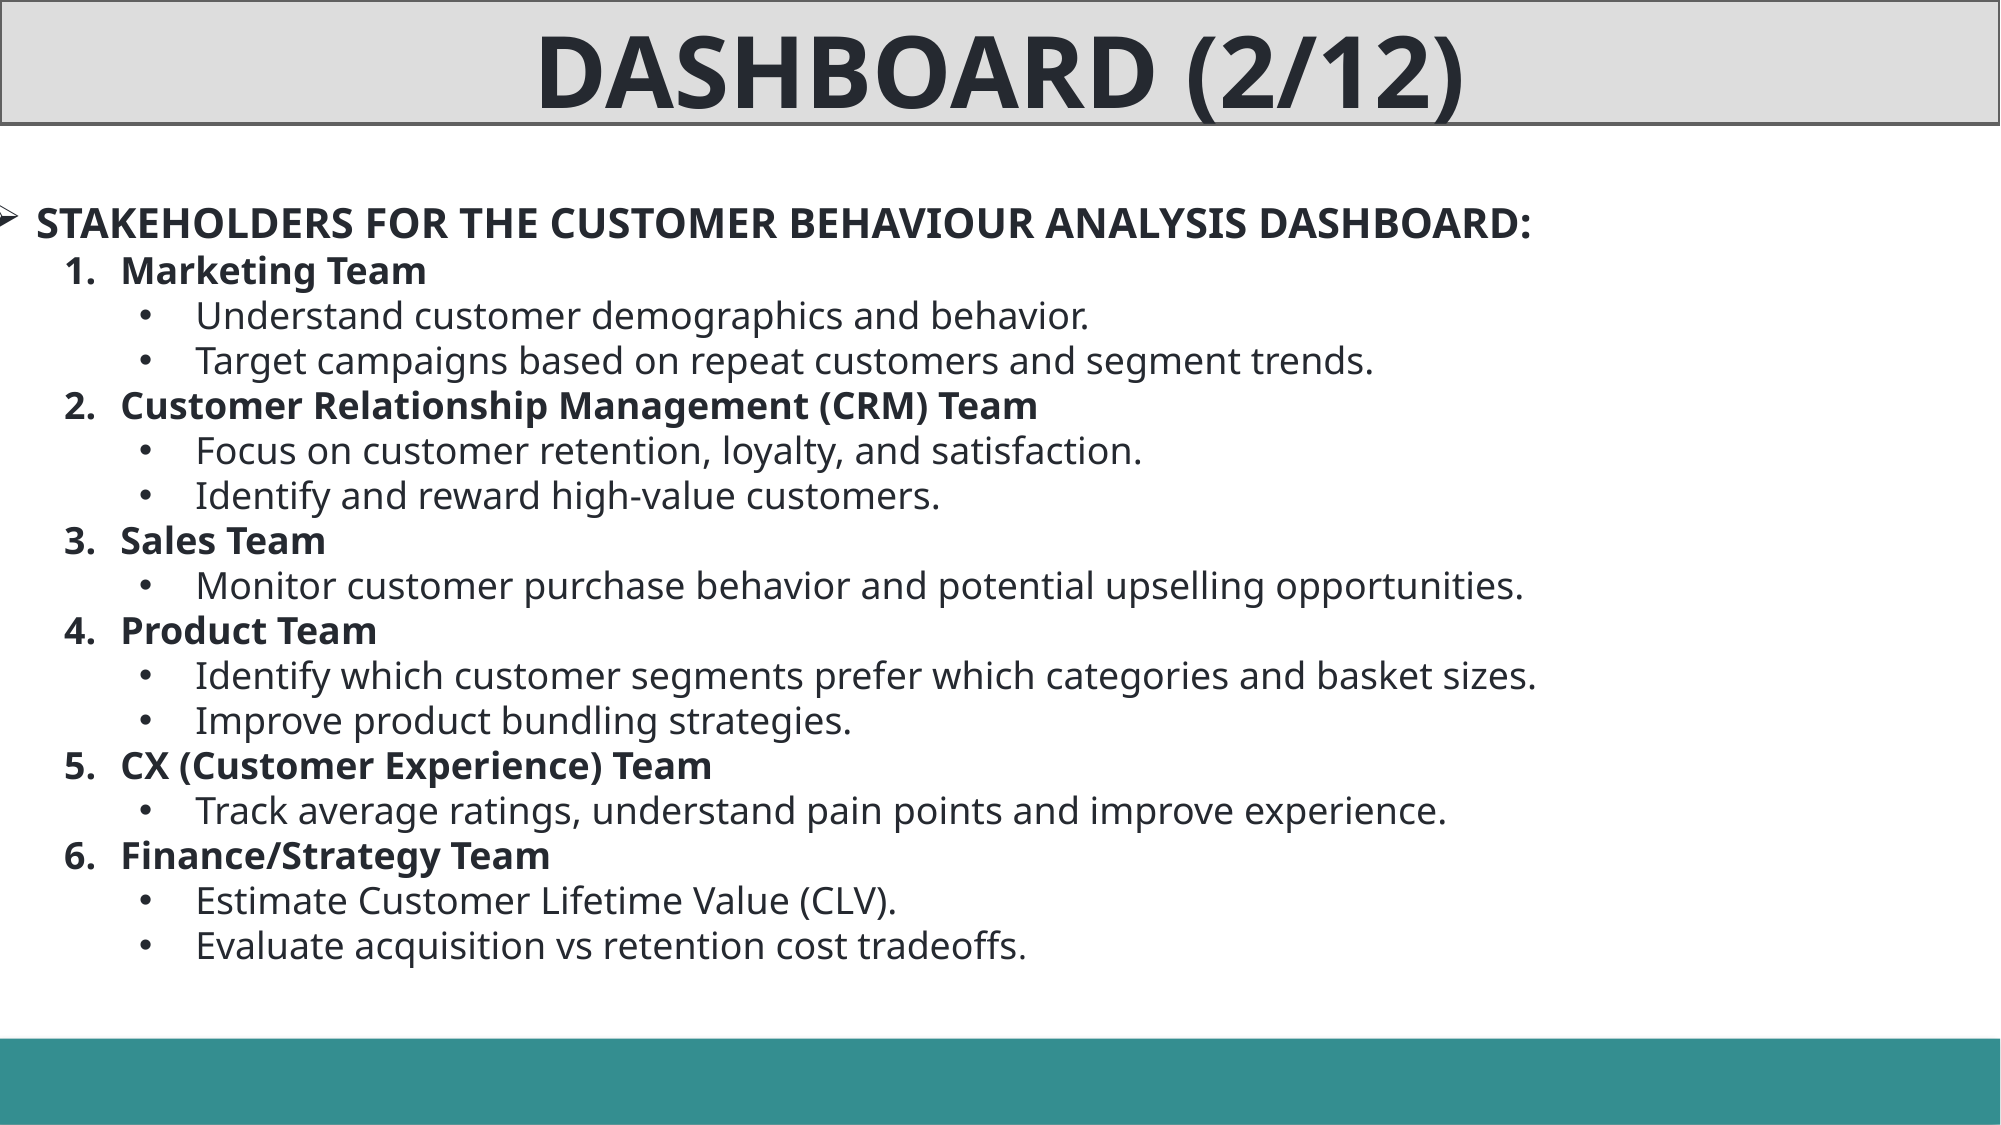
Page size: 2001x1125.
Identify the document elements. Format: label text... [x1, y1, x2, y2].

text_box DASHBOARD (2/12) [0, 0, 2000, 126]
text_box STAKEHOLDERS FOR THE CUSTOMER BEHAVIOUR ANALYSIS DASHBOARD: Marketing Team Understand customer demographics and behavior. Target campaigns based on repeat customers and segment trends. Customer Relationship Management (CRM) Team Focus on customer retention, loyalty, and satisfaction. Identify and reward high-value customers. Sales Team Monitor customer purchase behavior and potential upselling opportunities. Product Team Identify which customer segments prefer which categories and basket sizes. Improve product bundling strategies. CX (Customer Experience) Team Track average ratings, understand pain points and improve experience. Finance/Strategy Team Estimate Customer Lifetime Value (CLV). Evaluate acquisition vs retention cost tradeoffs. [0, 139, 1554, 974]
